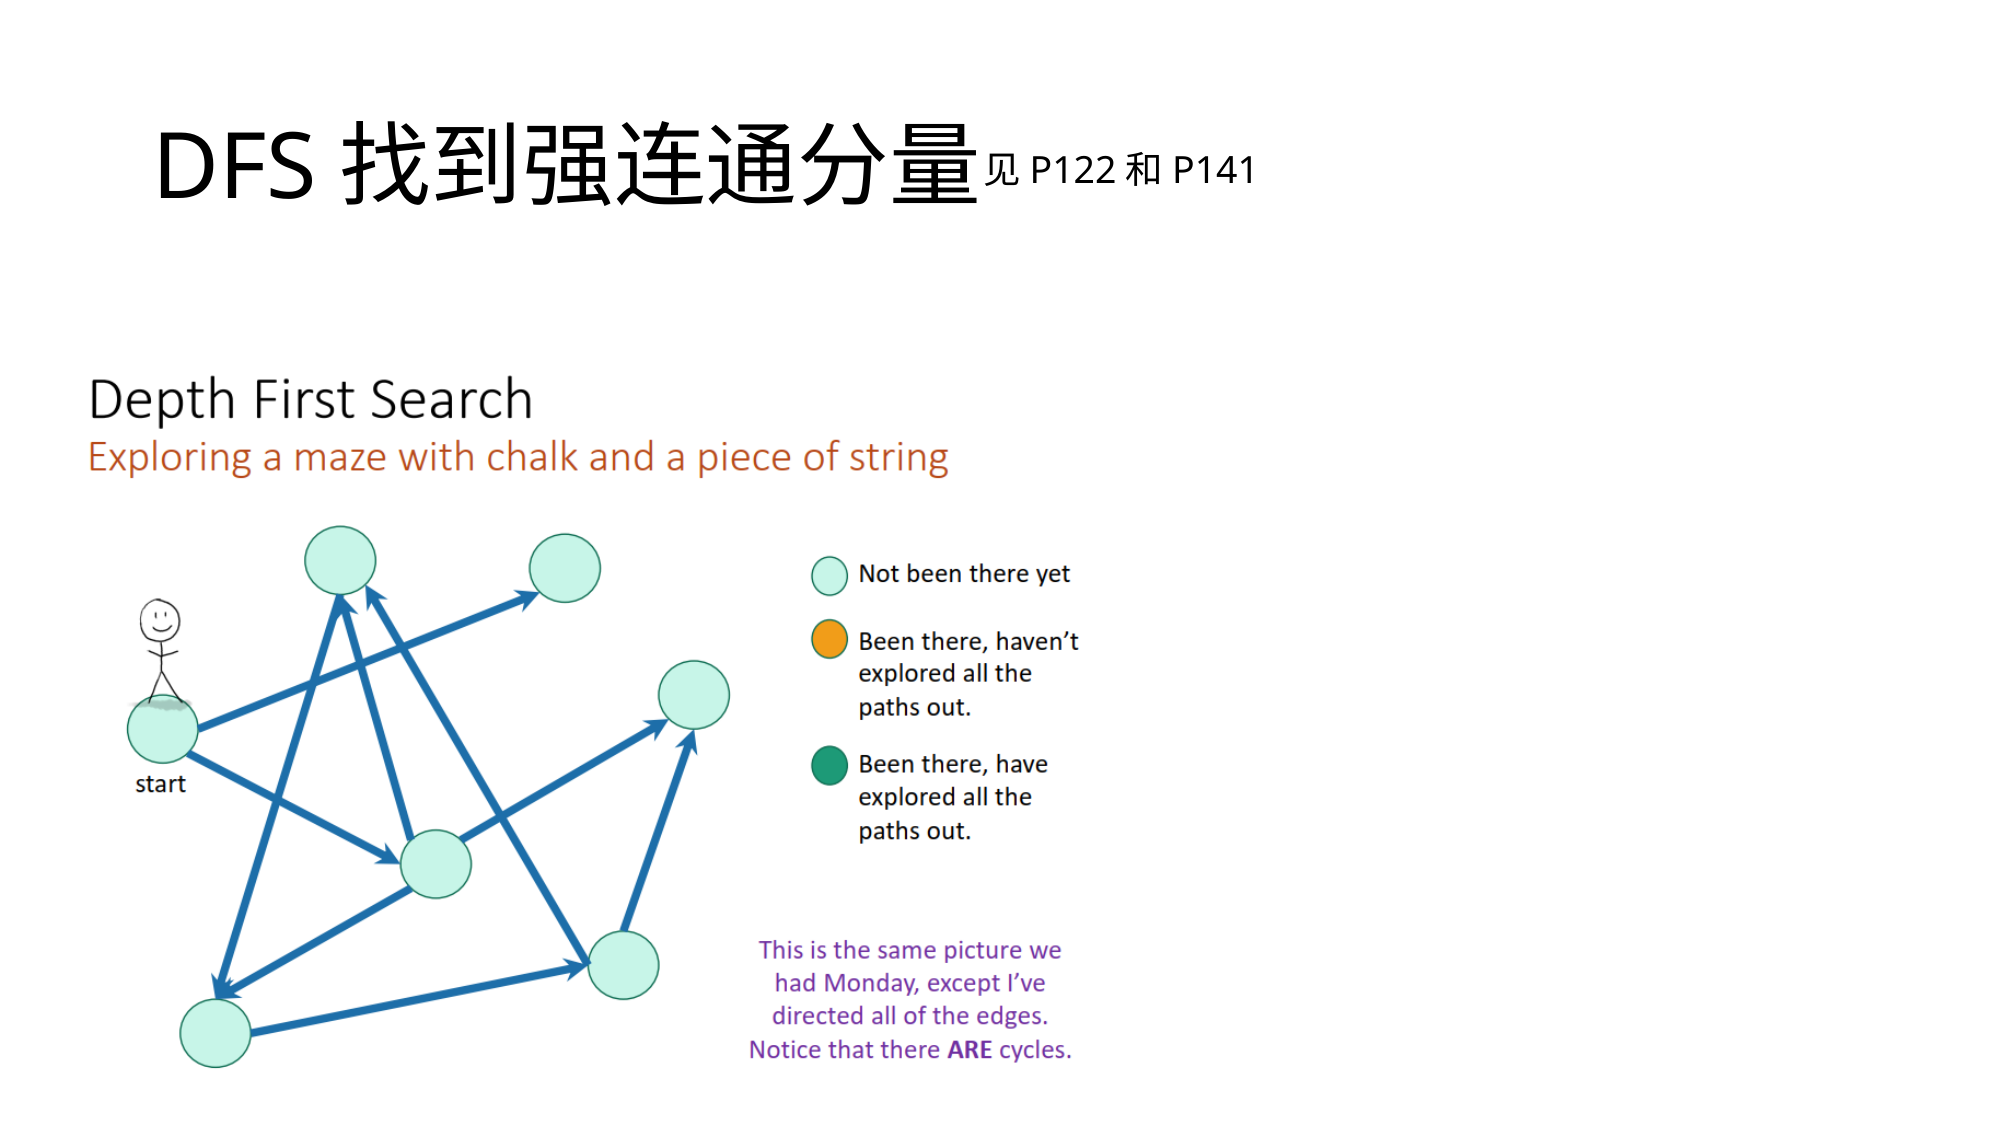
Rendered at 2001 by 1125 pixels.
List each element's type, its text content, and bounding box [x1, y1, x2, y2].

text_box 见P122和P141 [968, 138, 1275, 198]
picture [0, 303, 1102, 1125]
title DFS找到强连通分量 [137, 59, 1863, 278]
